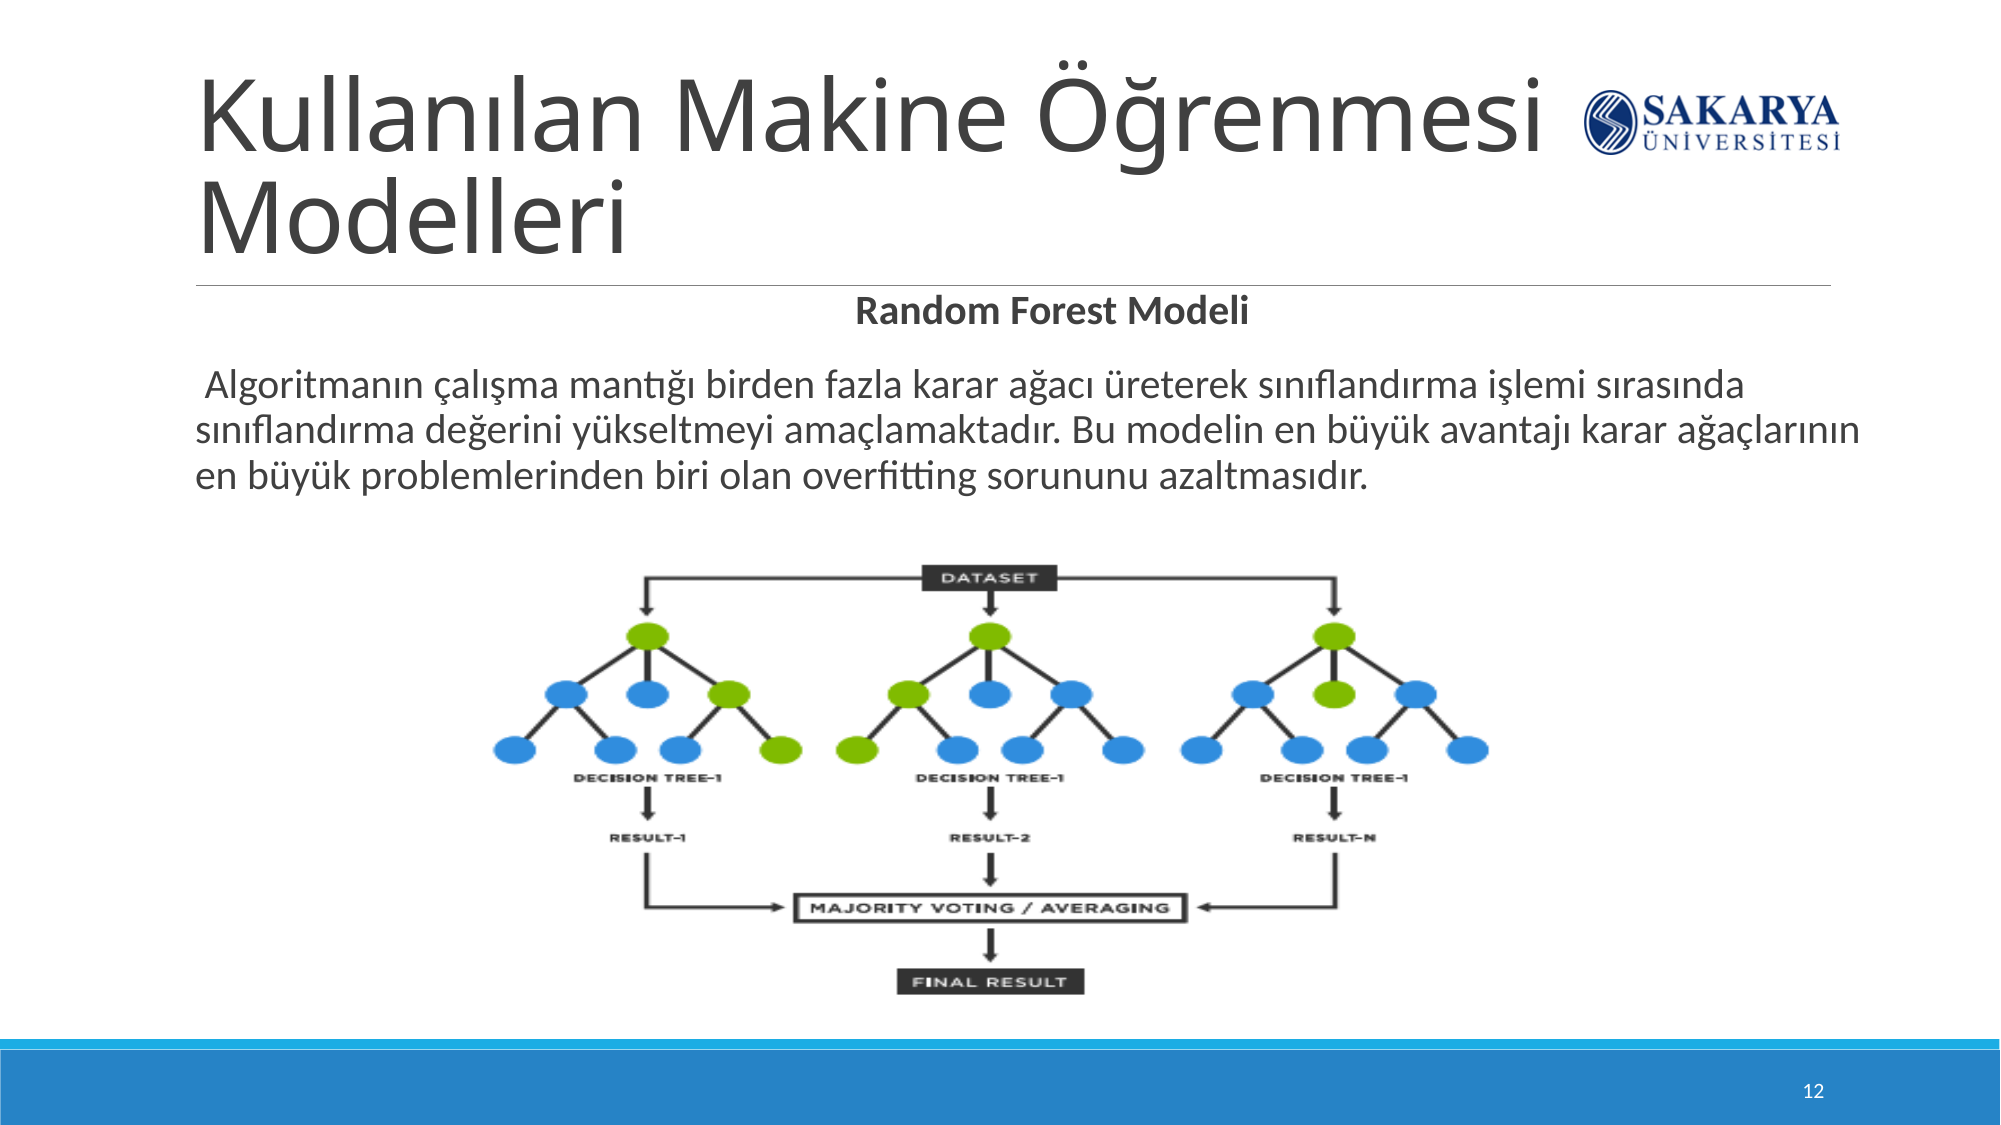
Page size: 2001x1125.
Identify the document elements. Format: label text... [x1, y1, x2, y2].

list Random Forest Modeli Algoritmanın çalışma mantığı birden fazla karar ağacı üreterek sınıflandırma işlemi sırasında sınıflandırma değerini yükseltmeyi amaçlamaktadır. Bu modelin en büyük avantajı karar ağaçlarının en büyük problemlerinden biri olan overfitting sorununu azaltmasıdır. [180, 281, 1901, 942]
picture [1583, 89, 1840, 155]
picture [470, 518, 1506, 1039]
title Kullanılan Makine Öğrenmesi Modelleri [180, 43, 1830, 281]
slide_number 12 [1624, 1059, 1840, 1120]
